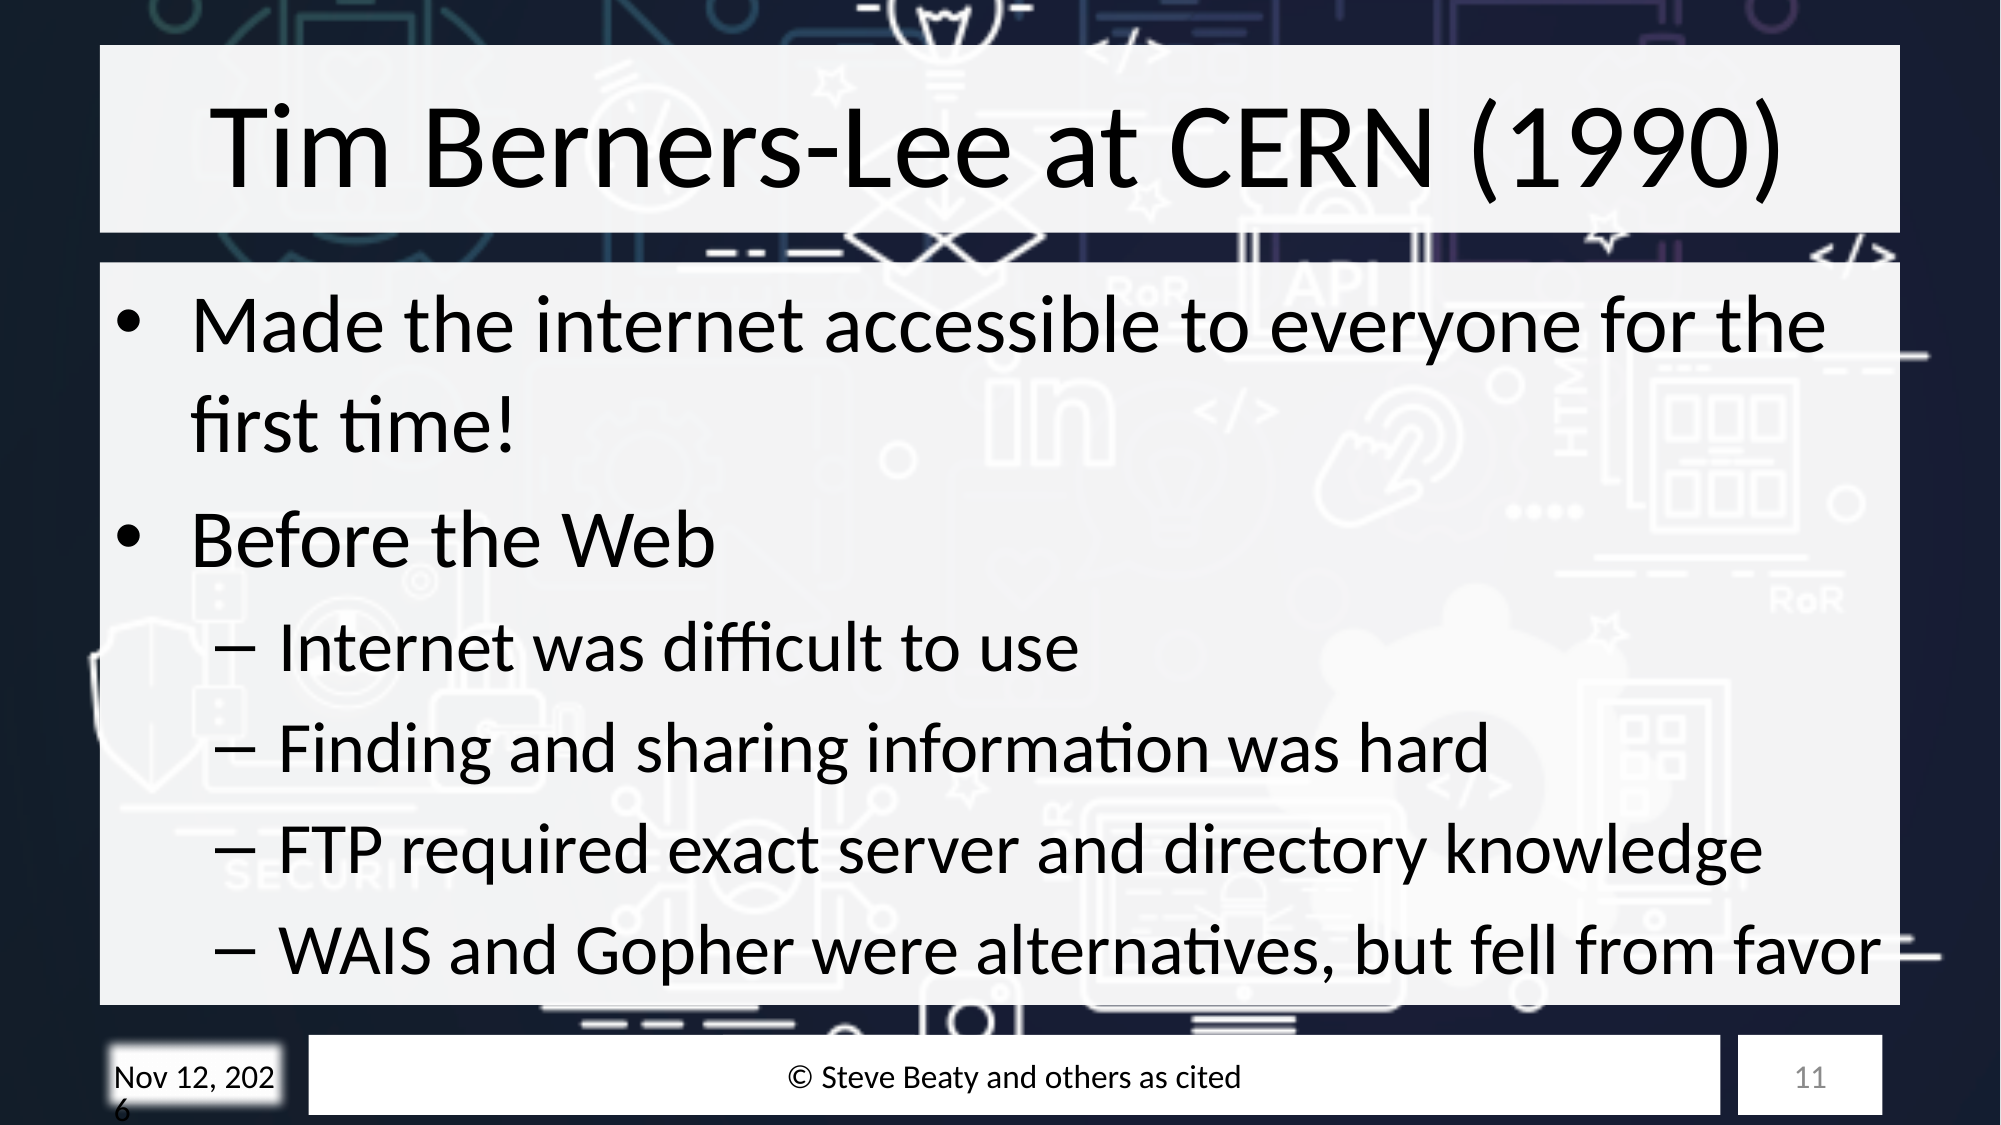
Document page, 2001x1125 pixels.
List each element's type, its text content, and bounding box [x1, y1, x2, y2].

list Made the internet accessible to everyone for the first time! Before the Web Internet was difficult to use Finding and sharing information was hard FTP required exact server and directory knowledge WAIS and Gopher were alternatives, but fell from favor [99, 262, 1900, 1005]
slide_number 11 [1738, 1034, 1883, 1115]
footer © Steve Beaty and others as cited [308, 1034, 1721, 1115]
picture [0, 0, 2001, 1125]
title Tim Berners-Lee at CERN (1990) [99, 45, 1900, 233]
